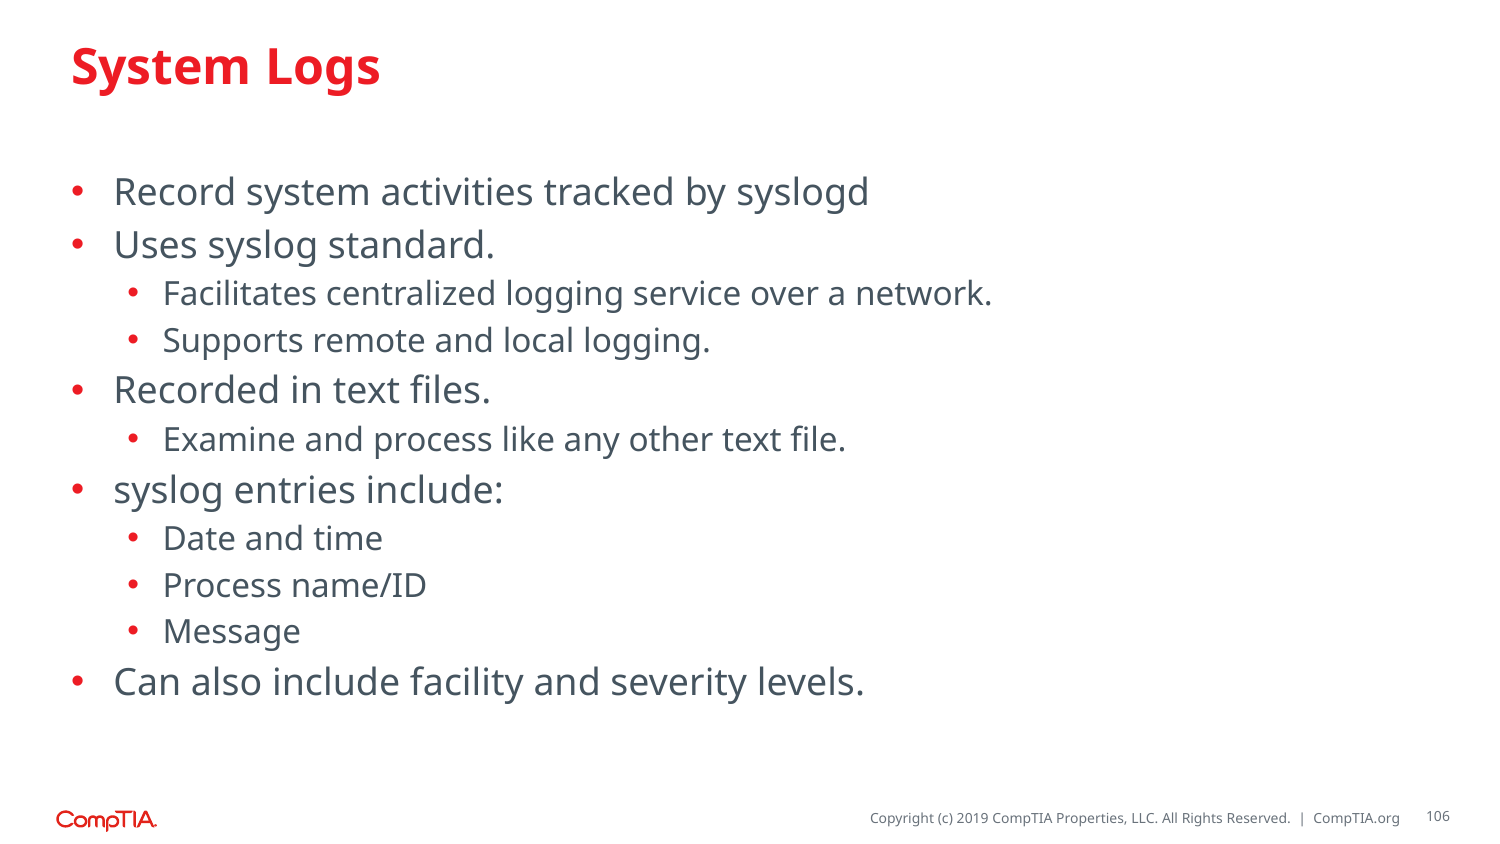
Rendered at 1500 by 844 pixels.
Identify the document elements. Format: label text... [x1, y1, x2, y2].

list Record system activities tracked by syslogd Uses syslog standard. Facilitates centralized logging service over a network. Supports remote and local logging. Recorded in text files. Examine and process like any other text file. syslog entries include: Date and time Process name/ID Message Can also include facility and severity levels. [56, 160, 1444, 746]
title System Logs [56, 12, 1444, 117]
slide_number 106 [1407, 800, 1450, 835]
